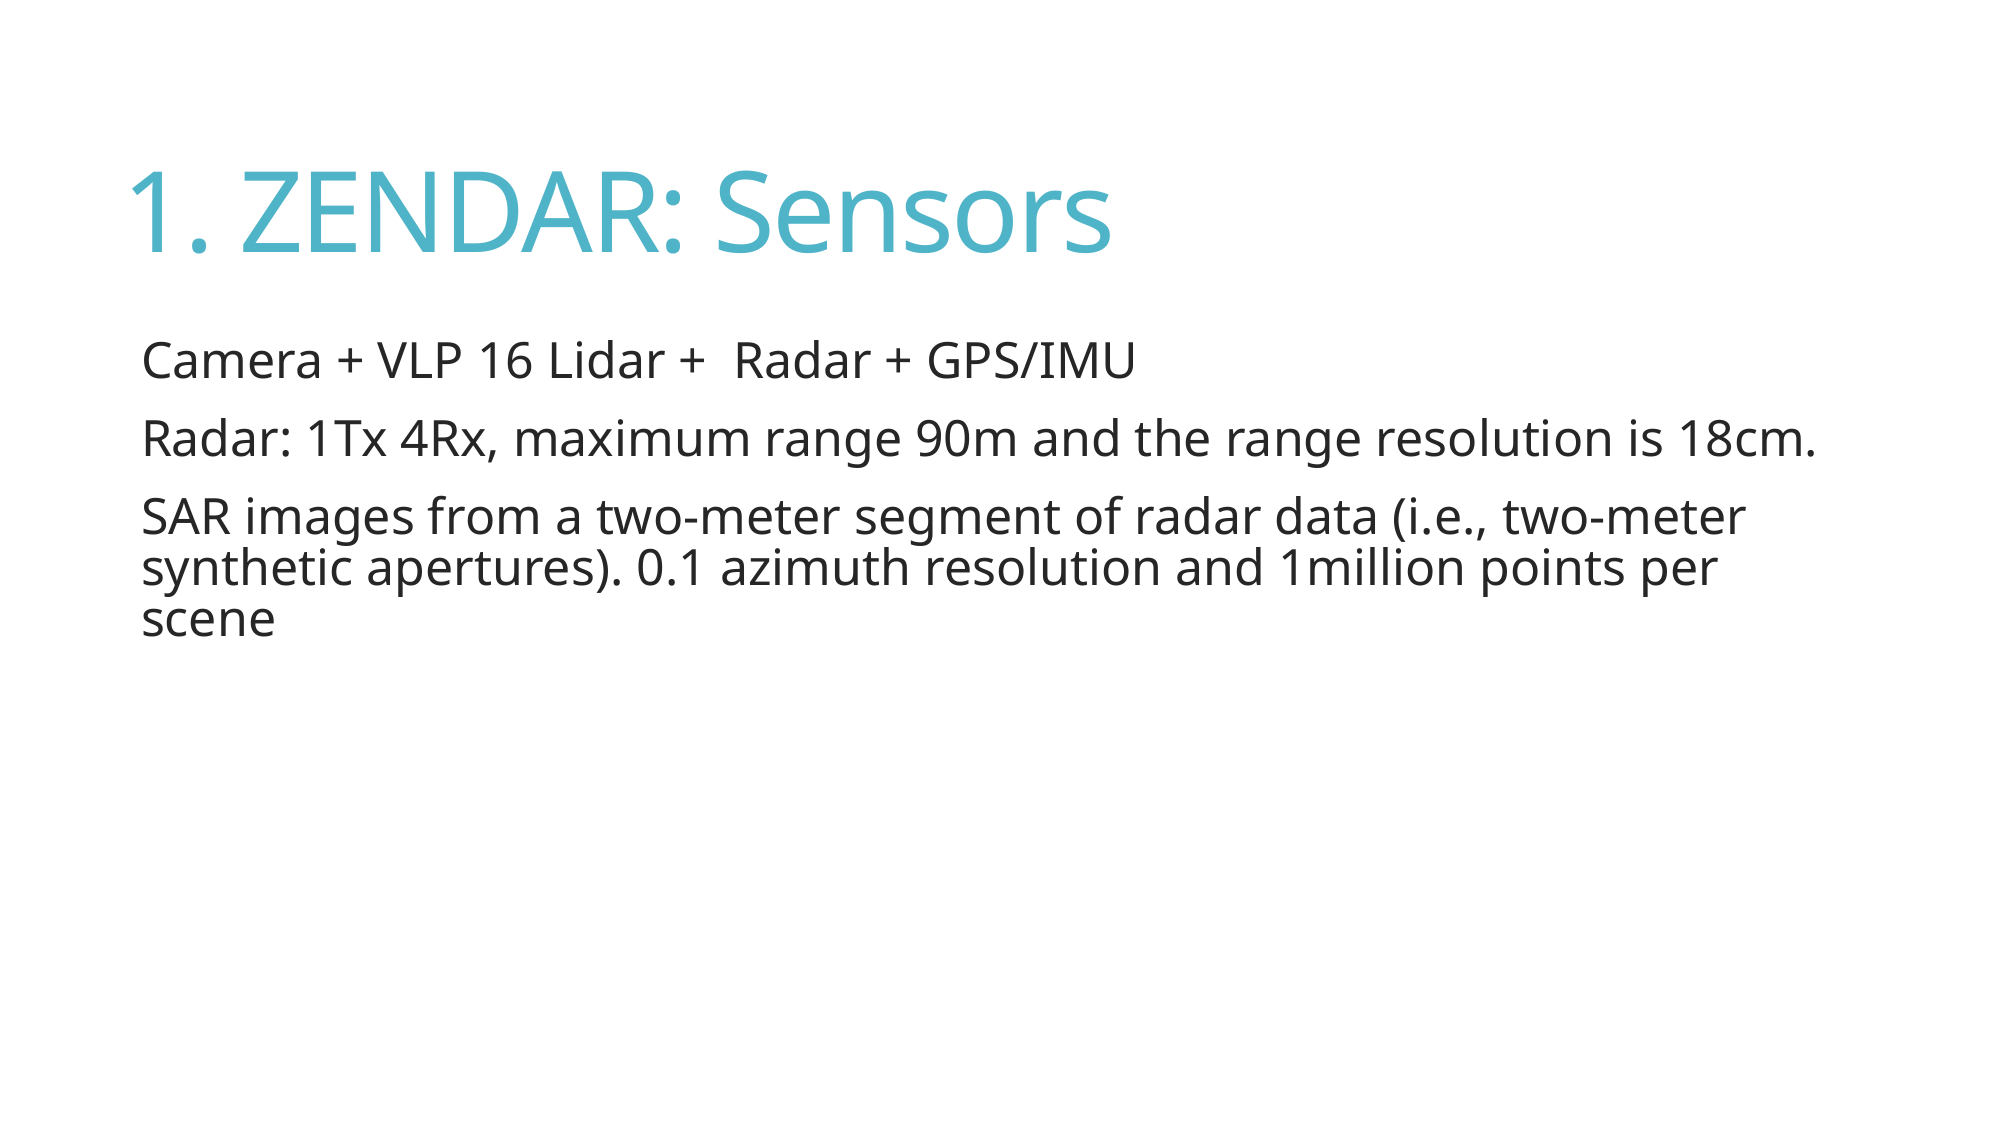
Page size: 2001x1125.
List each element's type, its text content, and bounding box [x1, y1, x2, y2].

list Camera + VLP 16 Lidar + Radar + GPS/IMU Radar: 1Tx 4Rx, maximum range 90m and the range resolution is 18cm. SAR images from a two-meter segment of radar data (i.e., two-meter synthetic apertures). 0.1 azimuth resolution and 1million points per scene [111, 329, 1876, 948]
title 1. ZENDAR: Sensors [107, 81, 1875, 354]
